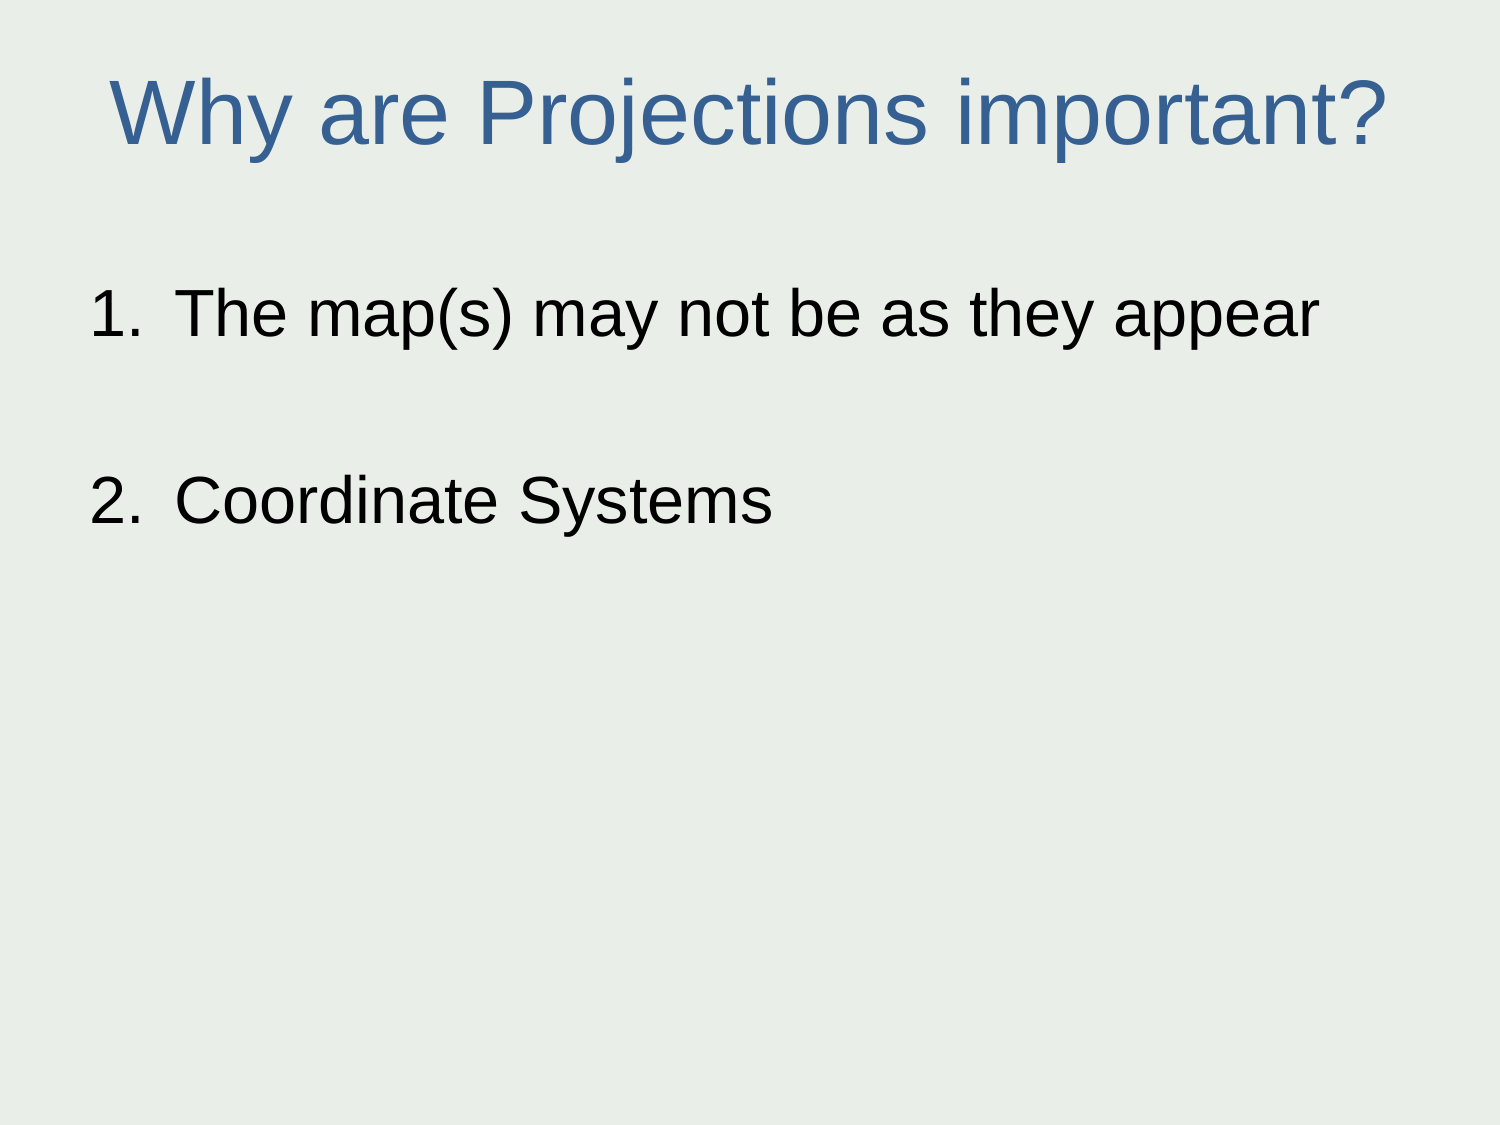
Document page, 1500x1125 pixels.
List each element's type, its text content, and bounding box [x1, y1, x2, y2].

title Why are Projections important? [75, 45, 1425, 233]
list The map(s) may not be as they appear Coordinate Systems [75, 262, 1425, 1005]
